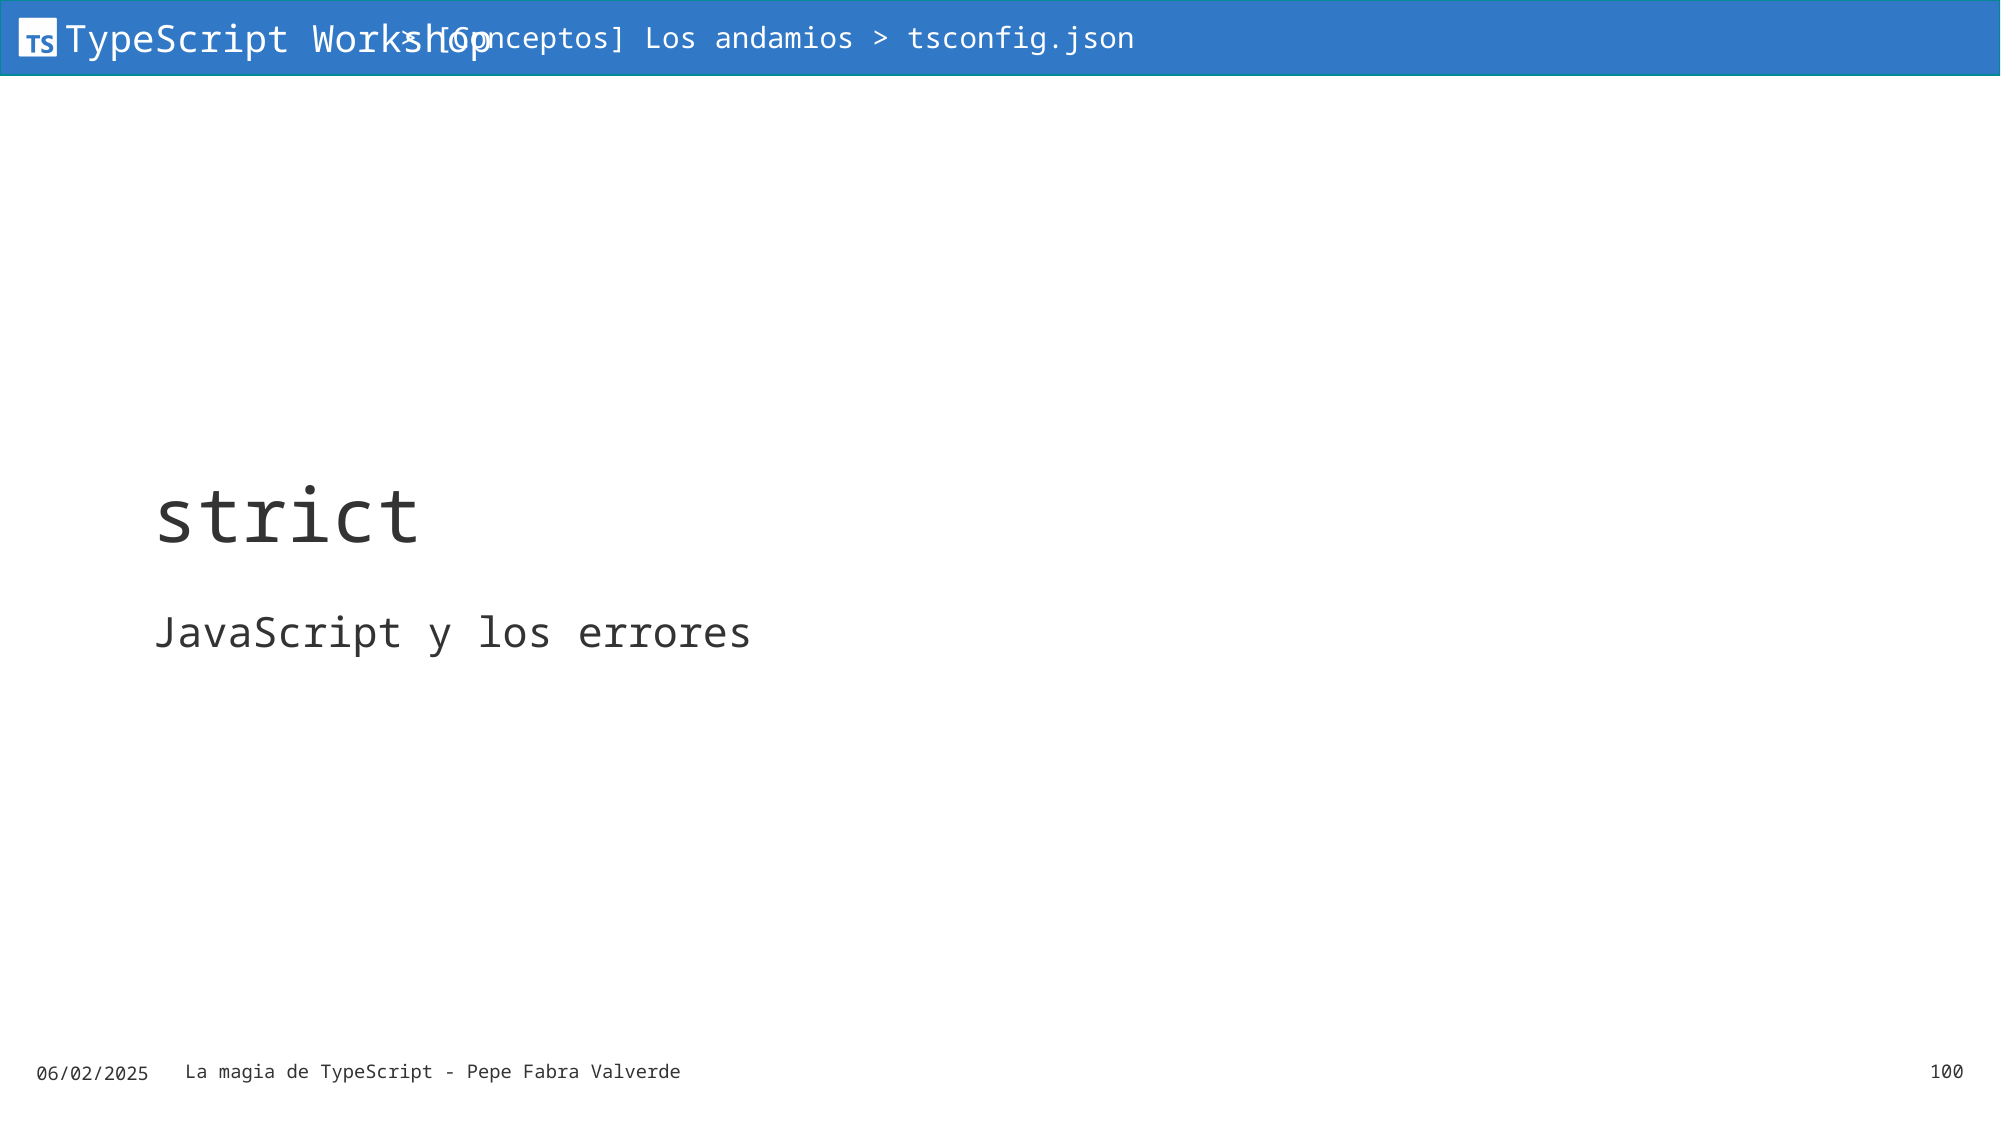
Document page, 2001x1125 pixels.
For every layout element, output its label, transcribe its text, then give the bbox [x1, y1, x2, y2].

slide_number 100 [1528, 1042, 1979, 1103]
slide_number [21, 1042, 165, 1103]
list JavaScript y los errores [137, 593, 1863, 1015]
text_box > [Conceptos] Los andamios > tsconfig.json [385, 11, 1886, 62]
title strict [137, 171, 1863, 565]
footer La magia de TypeScript - Pepe Fabra Valverde [170, 1042, 846, 1103]
picture [16, 15, 59, 59]
